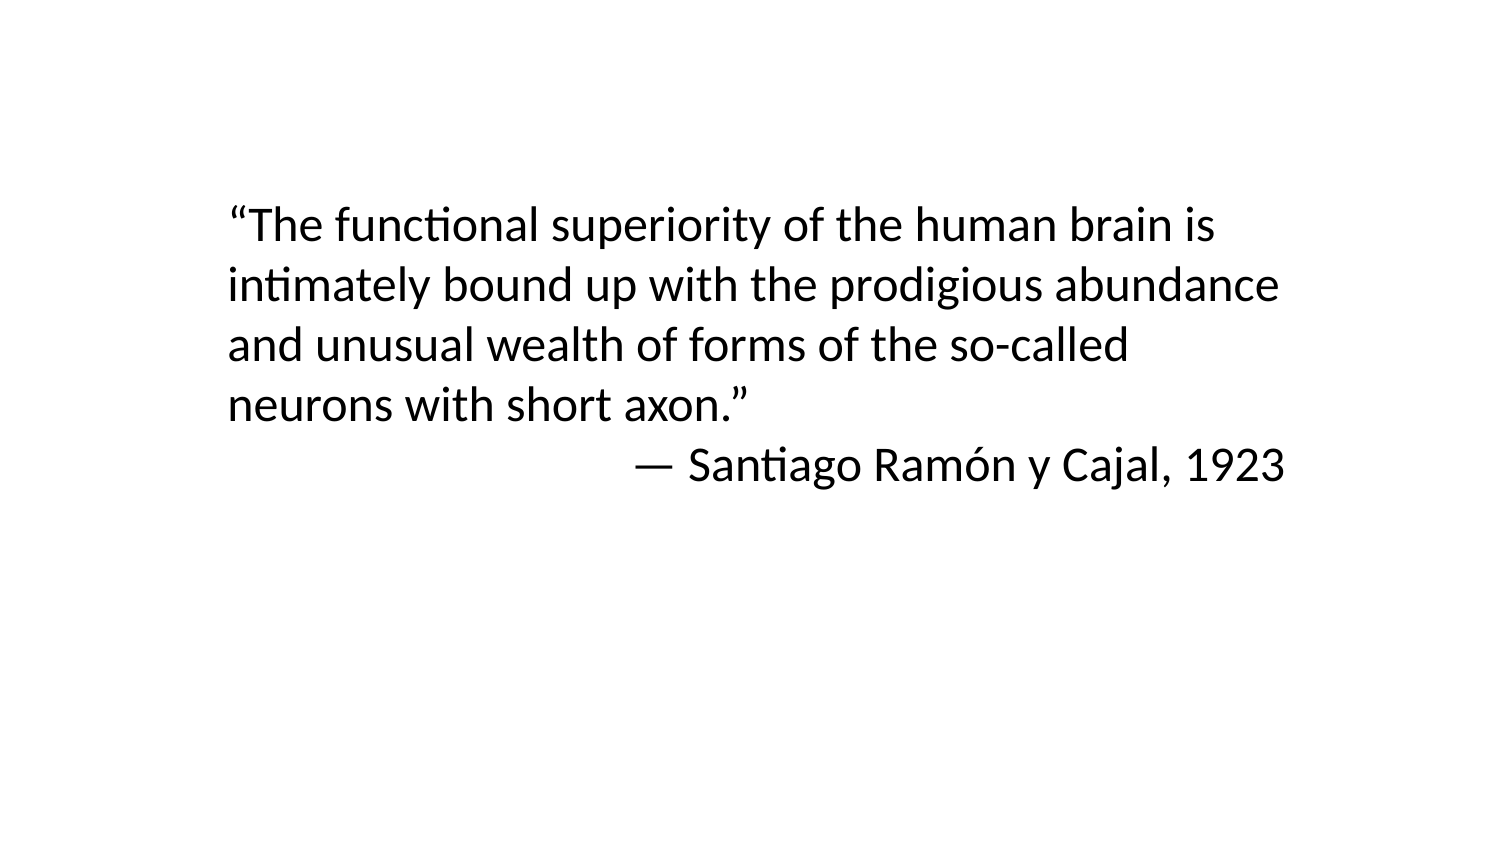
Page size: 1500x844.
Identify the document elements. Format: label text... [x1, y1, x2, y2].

text_box “The functional superiority of the human brain is intimately bound up with the prodigious abundance and unusual wealth of forms of the so-called neurons with short axon.” — Santiago Ramón y Cajal, 1923 [212, 184, 1300, 500]
